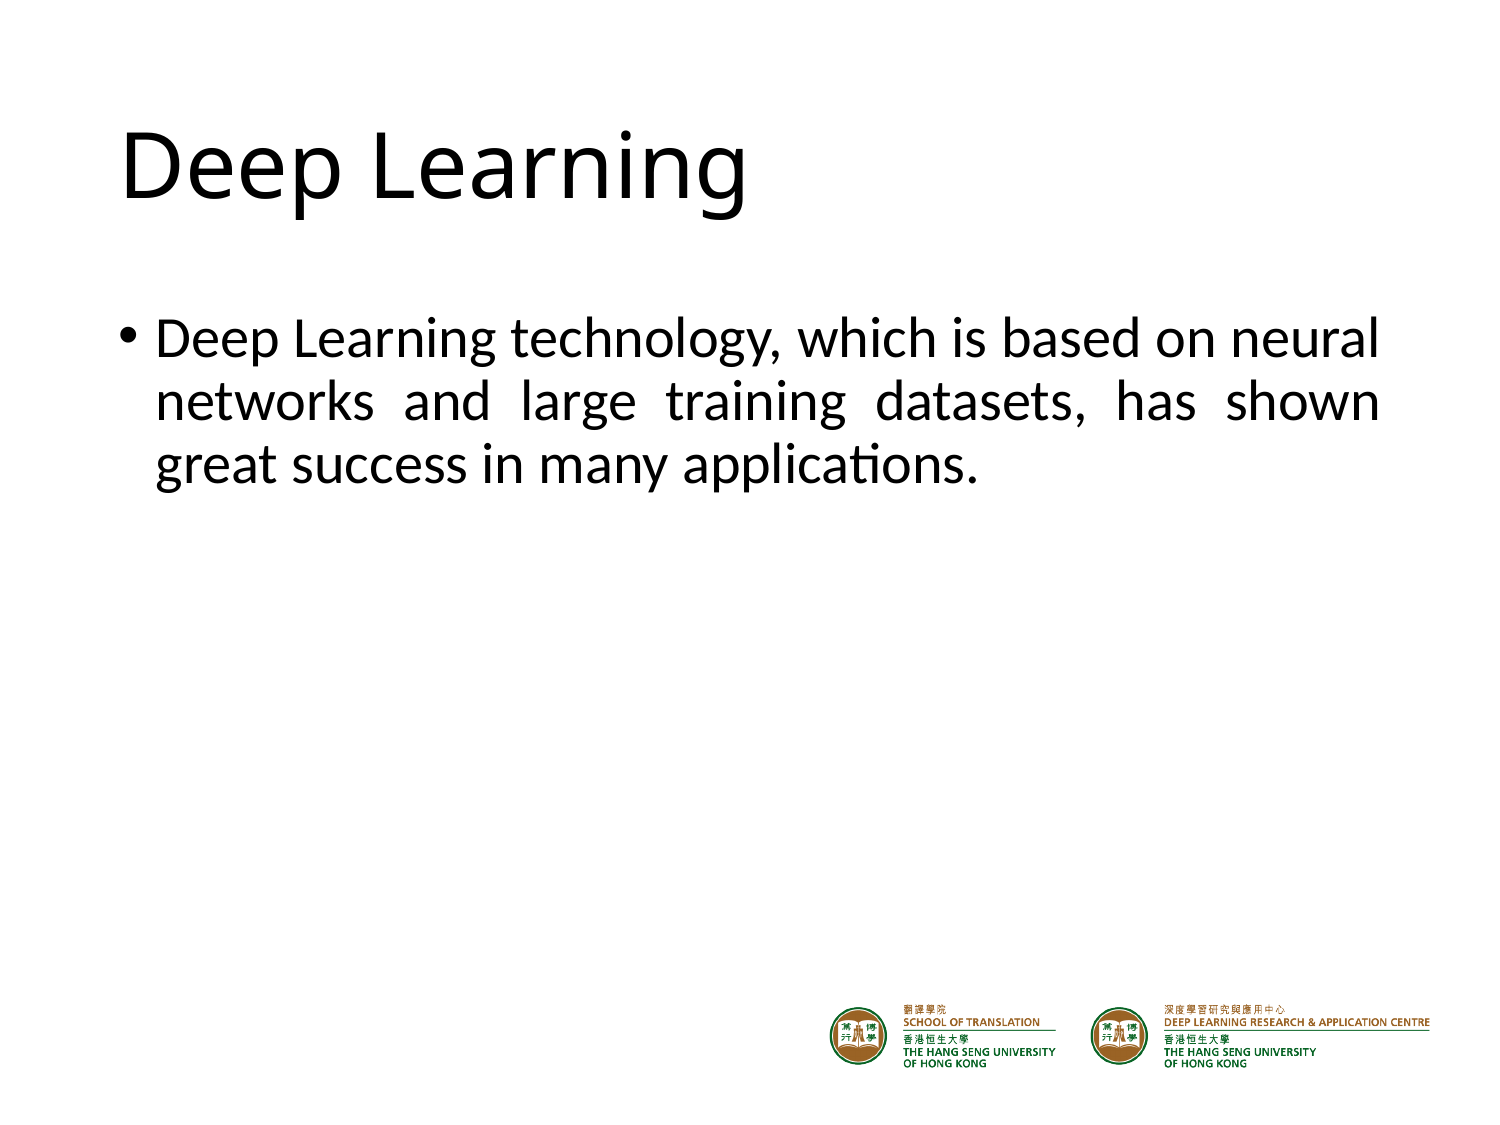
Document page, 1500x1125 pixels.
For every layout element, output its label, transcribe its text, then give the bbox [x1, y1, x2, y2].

picture [817, 991, 1068, 1080]
title Deep Learning [103, 59, 1397, 278]
picture [1083, 991, 1446, 1080]
list Deep Learning technology, which is based on neural networks and large training datasets, has shown great success in many applications. [103, 299, 1397, 1014]
